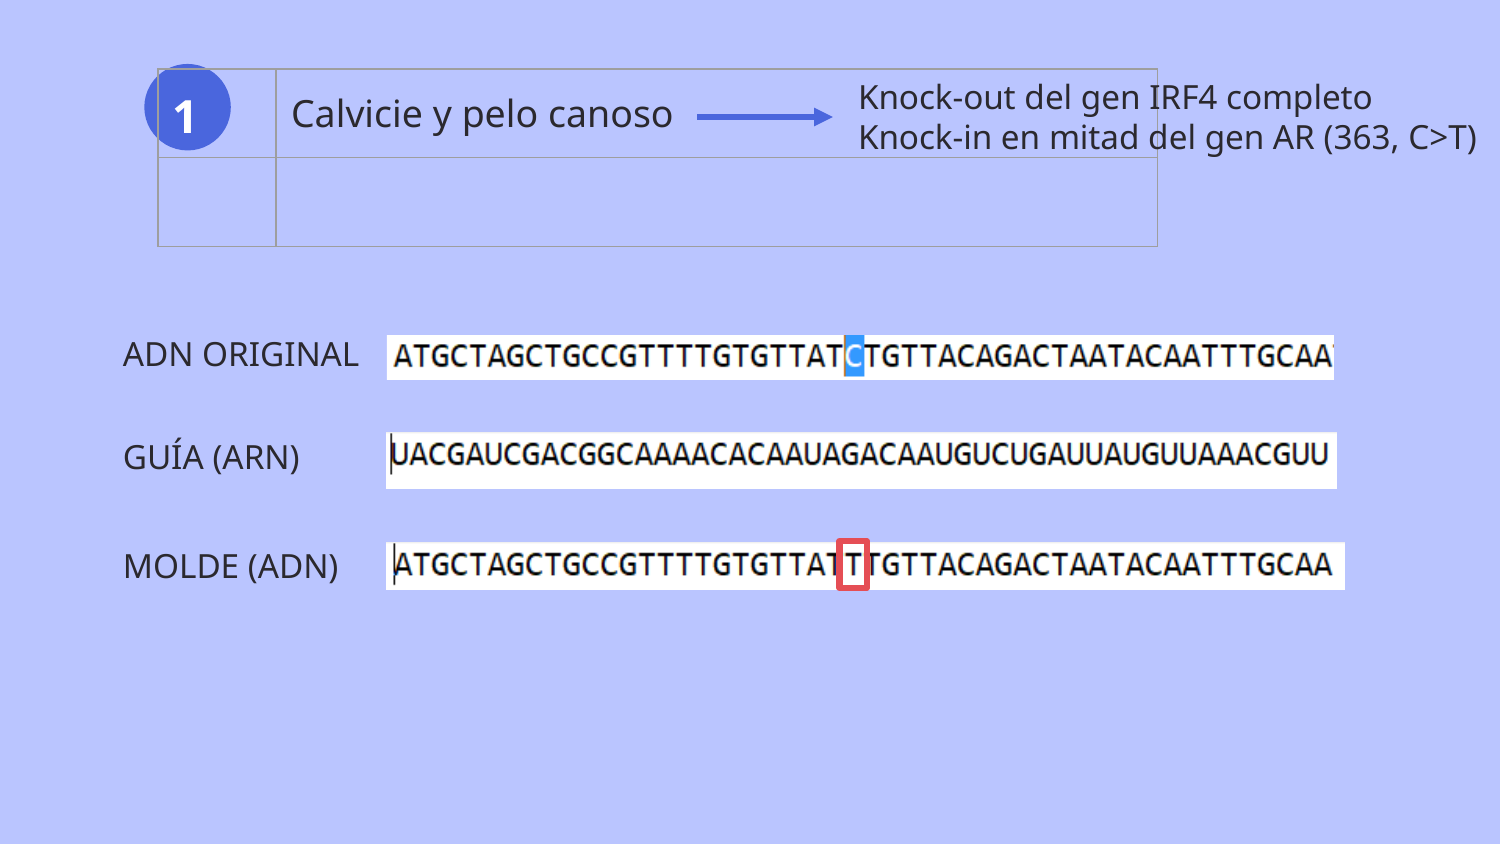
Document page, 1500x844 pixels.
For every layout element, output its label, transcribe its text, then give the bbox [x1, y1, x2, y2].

text_box Knock-out del gen IRF4 completo Knock-in en mitad del gen AR (363, C>T) [843, 69, 1500, 164]
text_box [145, 78, 157, 136]
picture [386, 335, 1335, 381]
text_box ADN ORIGINAL [108, 326, 738, 381]
text_box MOLDE (ADN) [108, 538, 738, 593]
table_cell [277, 158, 1157, 246]
table_header Calvicie y pelo canoso [277, 70, 843, 157]
table_header 1 [159, 70, 275, 157]
picture [386, 542, 1345, 590]
text_box GUÍA (ARN) [108, 428, 738, 484]
picture [386, 432, 1338, 489]
table_cell [159, 158, 275, 246]
